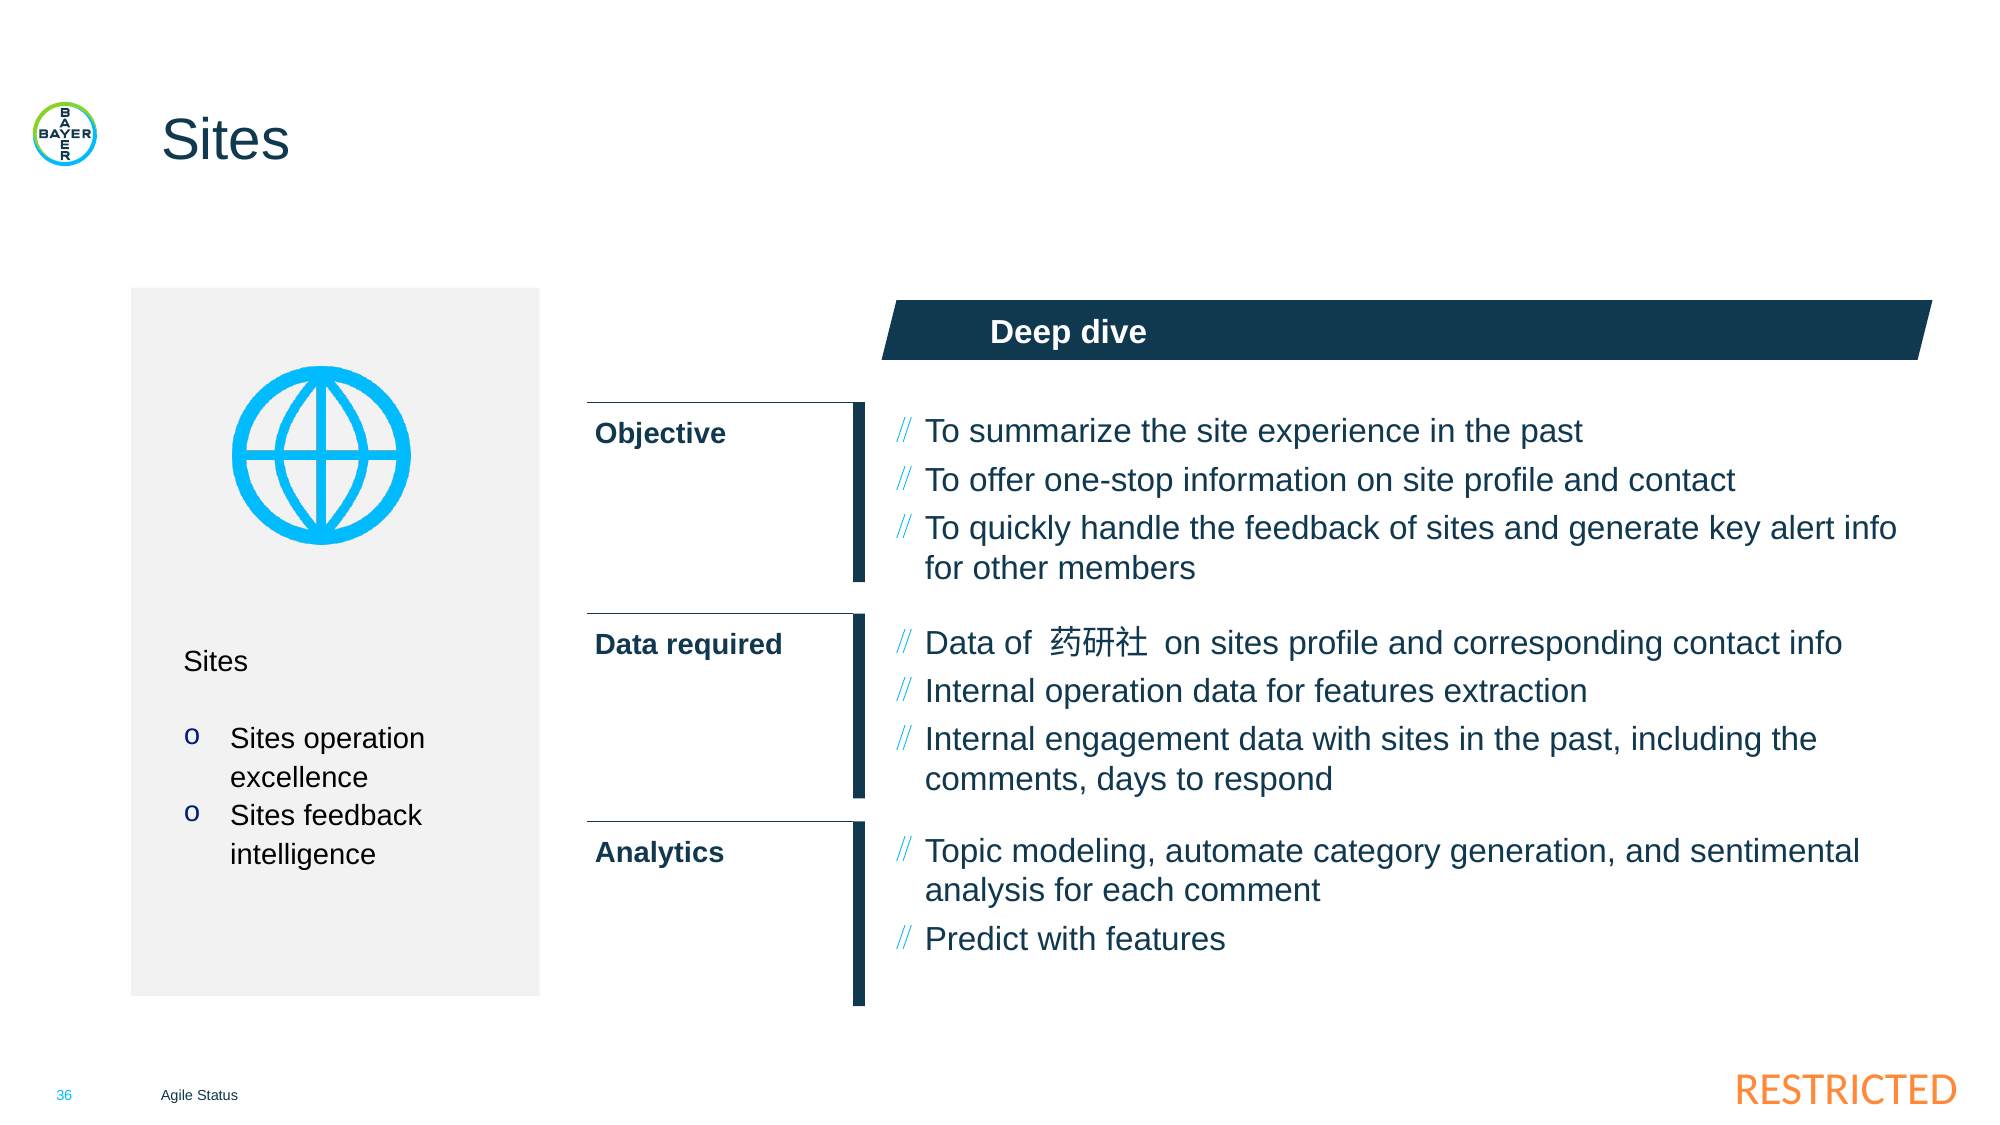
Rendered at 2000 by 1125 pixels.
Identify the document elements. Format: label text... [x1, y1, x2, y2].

slide_number 36 [32, 1085, 97, 1104]
title Sites [161, 29, 1933, 172]
picture [896, 514, 912, 538]
picture [896, 925, 903, 945]
text_box Deep dive [879, 298, 1935, 363]
text_box Data of 药研社 on sites profile and corresponding contact info Internal operation data for features extraction Internal engagement data with sites in the past, including the comments, days to respond [881, 613, 1933, 821]
footer Agile Status [160, 1085, 1579, 1104]
text_box [129, 286, 542, 998]
picture [207, 342, 434, 568]
picture [905, 421, 912, 442]
picture [896, 629, 912, 653]
picture [905, 470, 912, 490]
picture [896, 677, 903, 697]
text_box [587, 613, 866, 799]
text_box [587, 401, 866, 583]
picture [905, 840, 912, 861]
picture [905, 518, 912, 538]
picture [896, 466, 903, 486]
picture [896, 925, 912, 949]
picture [905, 729, 912, 750]
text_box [587, 821, 866, 1007]
picture [896, 725, 912, 750]
picture [896, 466, 912, 490]
picture [905, 633, 912, 653]
text_box Topic modeling, automate category generation, and sentimental analysis for each comment Predict with features [881, 821, 1933, 965]
picture [896, 725, 903, 746]
picture [896, 836, 912, 861]
picture [896, 677, 912, 701]
picture [896, 417, 903, 438]
picture [896, 514, 903, 534]
picture [896, 417, 912, 442]
text_box To summarize the site experience in the past To offer one-stop information on site profile and contact To quickly handle the feedback of sites and generate key alert info for other members [881, 402, 1933, 613]
picture [896, 836, 903, 857]
picture [896, 629, 903, 649]
picture [905, 929, 912, 949]
picture [905, 681, 912, 701]
picture [64, 105, 81, 111]
text_box Sites Sites operation excellence Sites feedback intelligence [168, 631, 496, 916]
